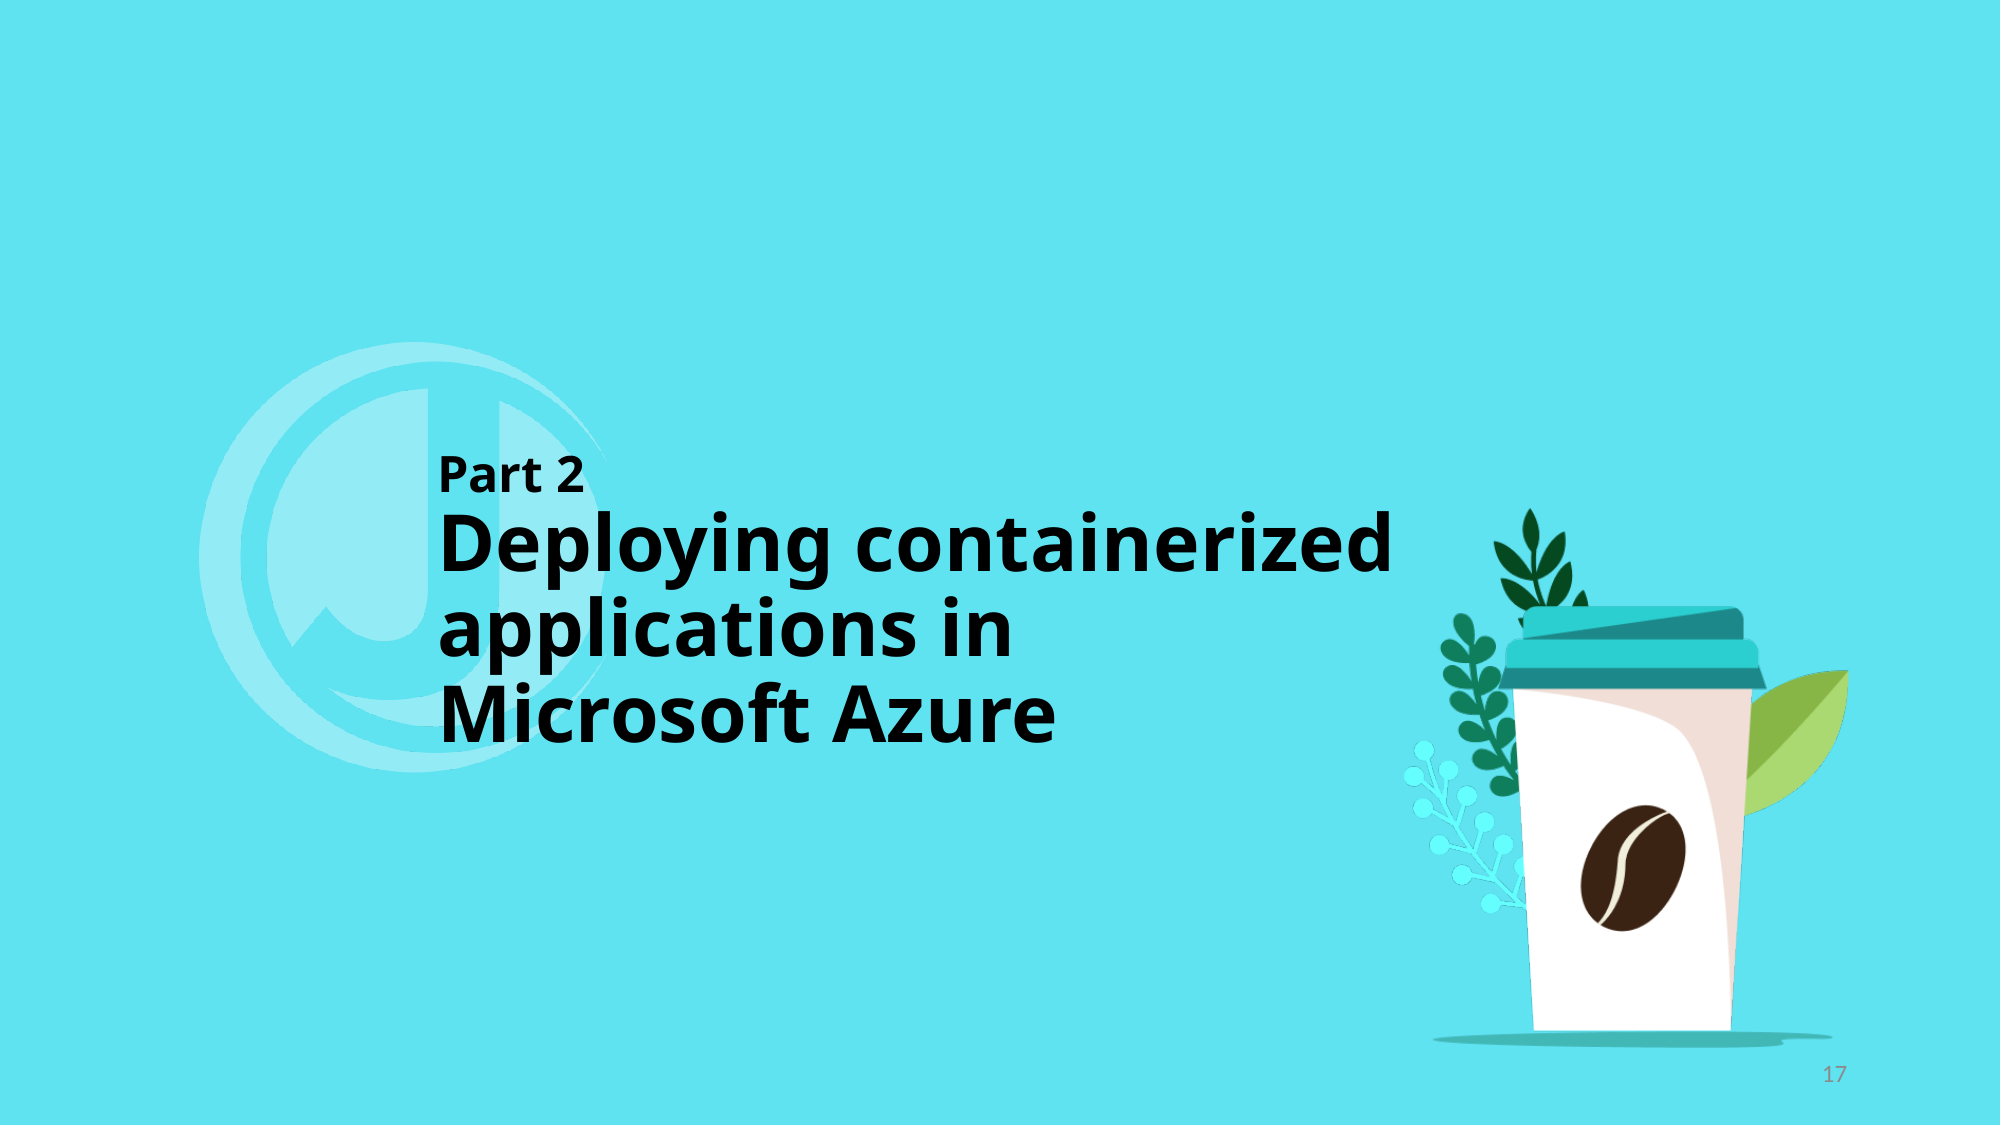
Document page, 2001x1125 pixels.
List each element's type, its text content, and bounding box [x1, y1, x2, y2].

picture [1404, 508, 1849, 1048]
title Part 2 Deploying containerized applications in Microsoft Azure [614, 358, 1413, 767]
picture [199, 342, 614, 783]
slide_number 17 [1412, 1042, 1863, 1103]
